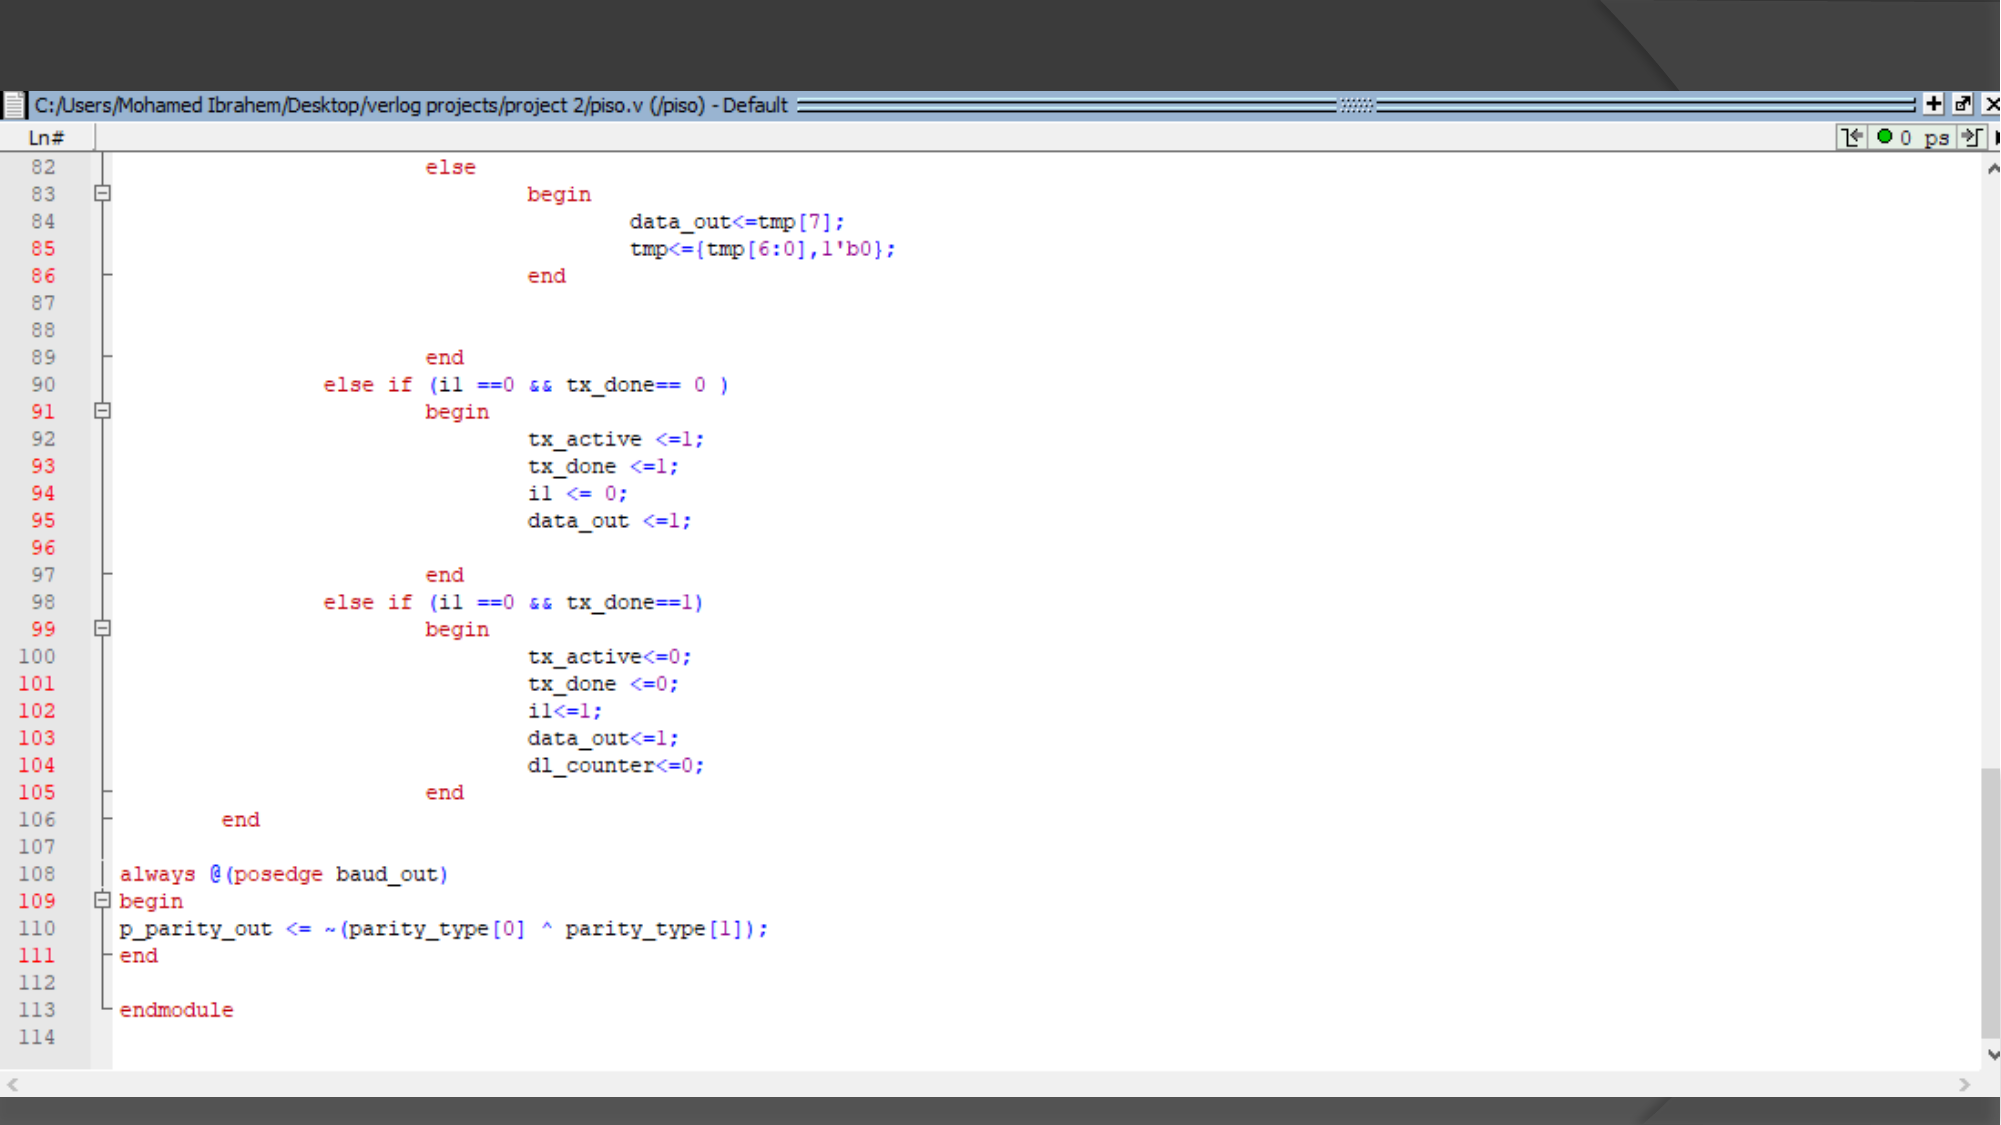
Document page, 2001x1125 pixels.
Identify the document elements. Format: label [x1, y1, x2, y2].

picture [0, 91, 2000, 1097]
